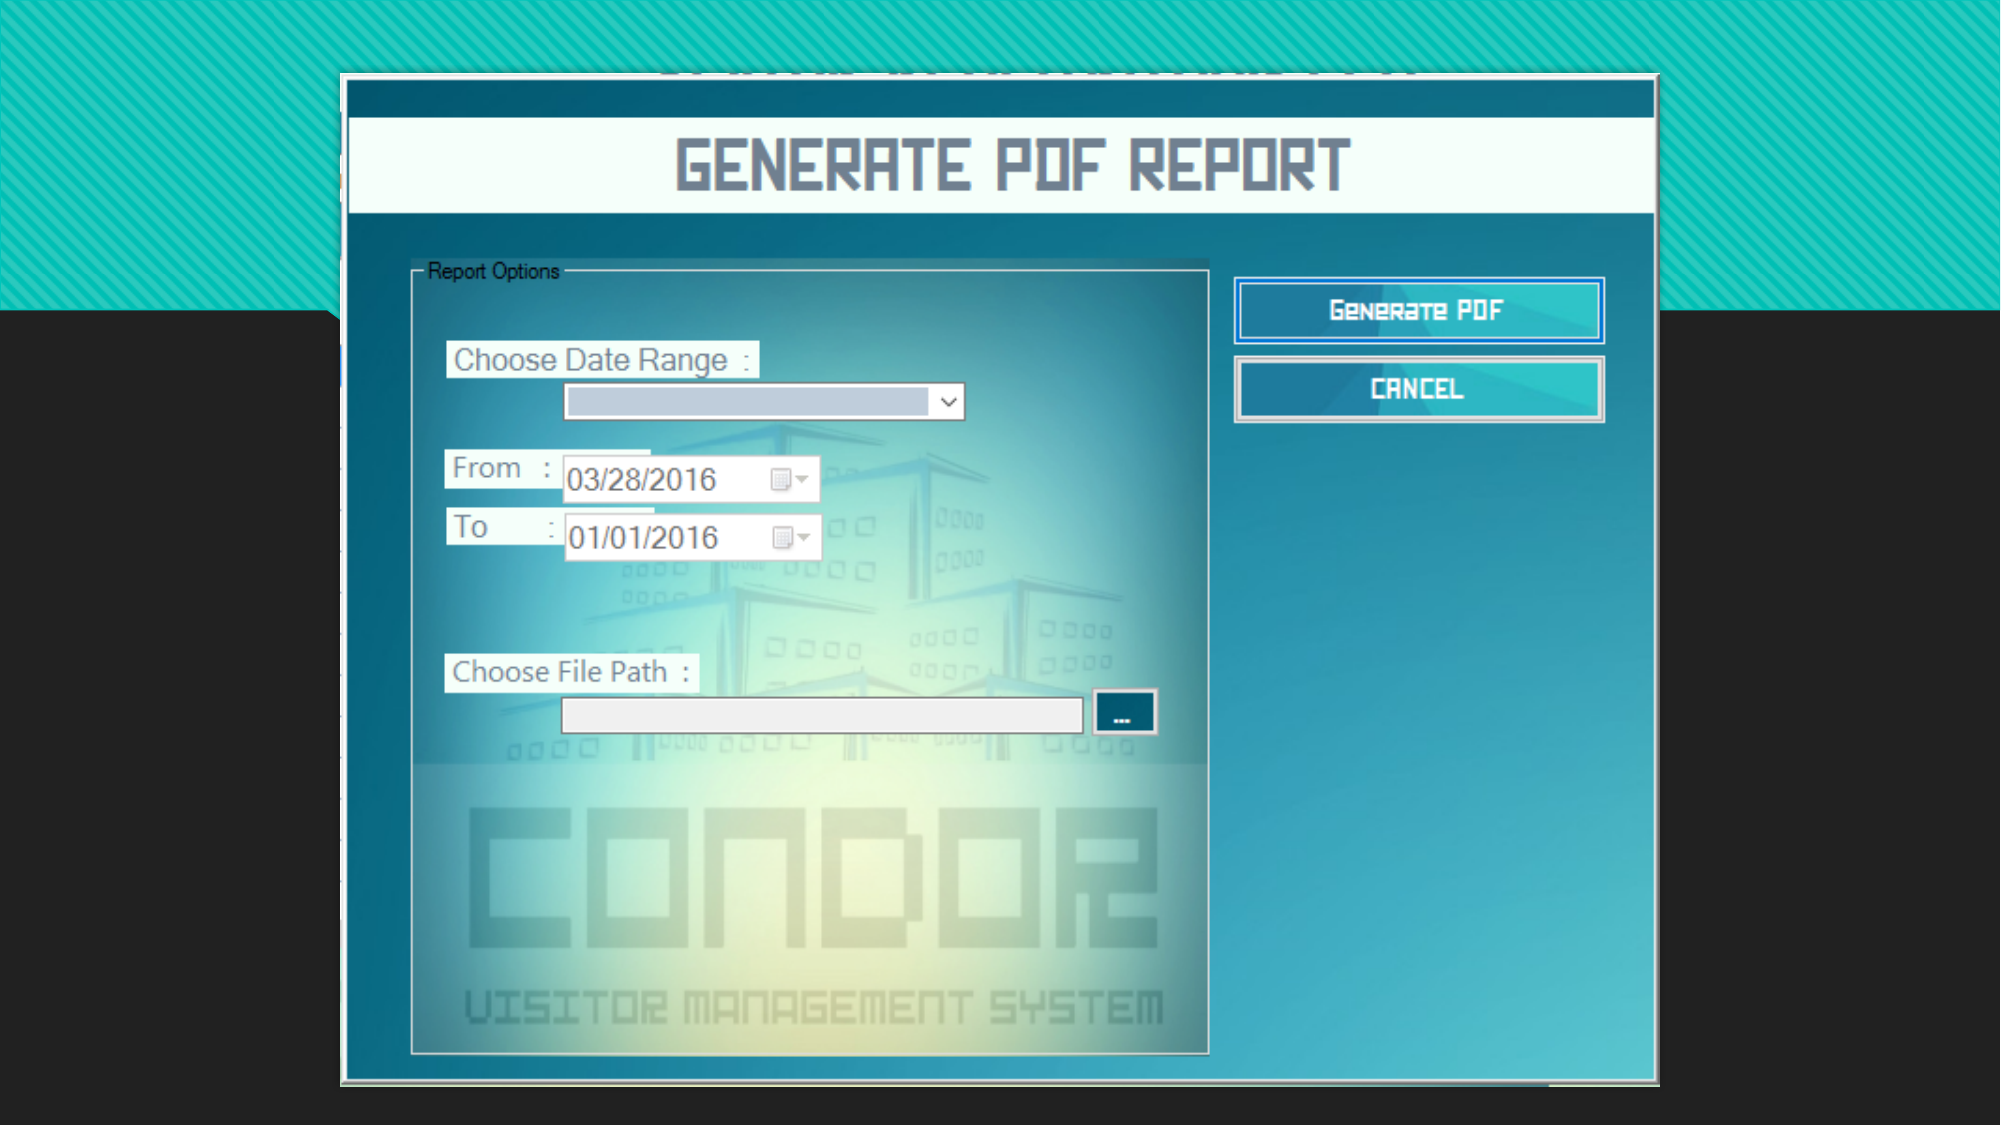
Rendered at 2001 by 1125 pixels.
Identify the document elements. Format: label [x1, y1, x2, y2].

list [340, 73, 1660, 1087]
